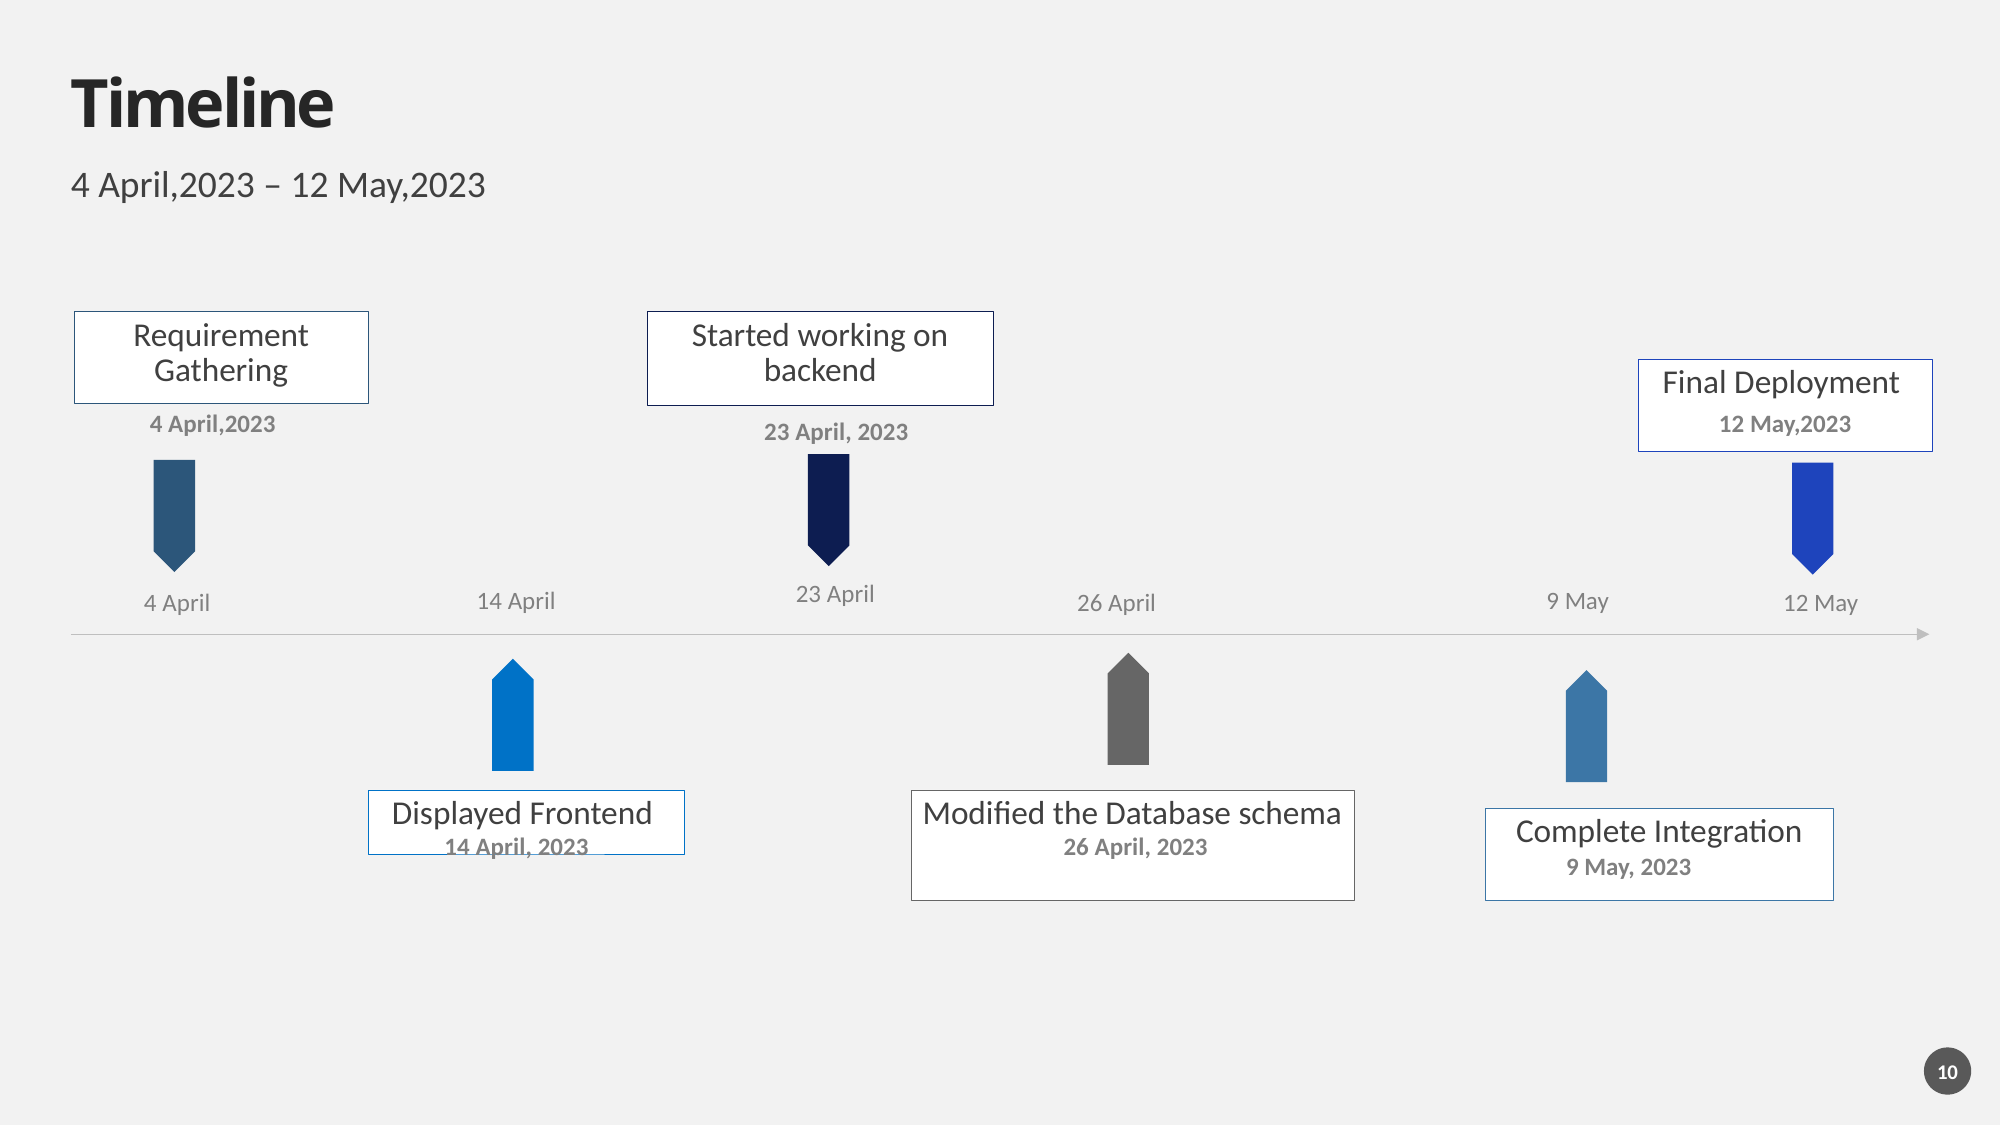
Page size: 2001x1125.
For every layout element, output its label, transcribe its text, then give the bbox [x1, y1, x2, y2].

list 4 April,2023 [74, 410, 352, 448]
text_box Complete Integration [1485, 807, 1834, 901]
text_box 26 April, 2023 [997, 834, 1275, 872]
text_box [152, 458, 197, 574]
list 14 April [368, 588, 664, 622]
text_box 9 May, 2023 [1485, 854, 1773, 915]
list 23 April [789, 581, 882, 610]
list 26 April [1053, 590, 1180, 639]
text_box Final Deployment [1638, 359, 1933, 452]
text_box Modified the Database schema [911, 789, 1354, 901]
text_box 9 May [1443, 588, 1713, 670]
slide_number 10 [1923, 1047, 1972, 1095]
text_box Displayed Frontend [368, 789, 685, 854]
title Timeline [70, 70, 1930, 142]
text_box [1106, 651, 1151, 766]
text_box [1564, 670, 1609, 784]
text_box Started working on backend [647, 311, 993, 406]
text_box [806, 453, 851, 568]
text_box [1791, 461, 1835, 577]
list 4 April [111, 590, 238, 639]
list 12 May [1713, 590, 1930, 622]
text_box 14 April, 2023 [378, 834, 656, 872]
list 4 April,2023 – 12 May,2023 [70, 165, 1930, 207]
text_box 12 May,2023 [1646, 410, 1924, 448]
list Requirement Gathering [74, 311, 369, 404]
text_box 23 April, 2023 [663, 419, 1010, 448]
text_box [491, 657, 535, 772]
